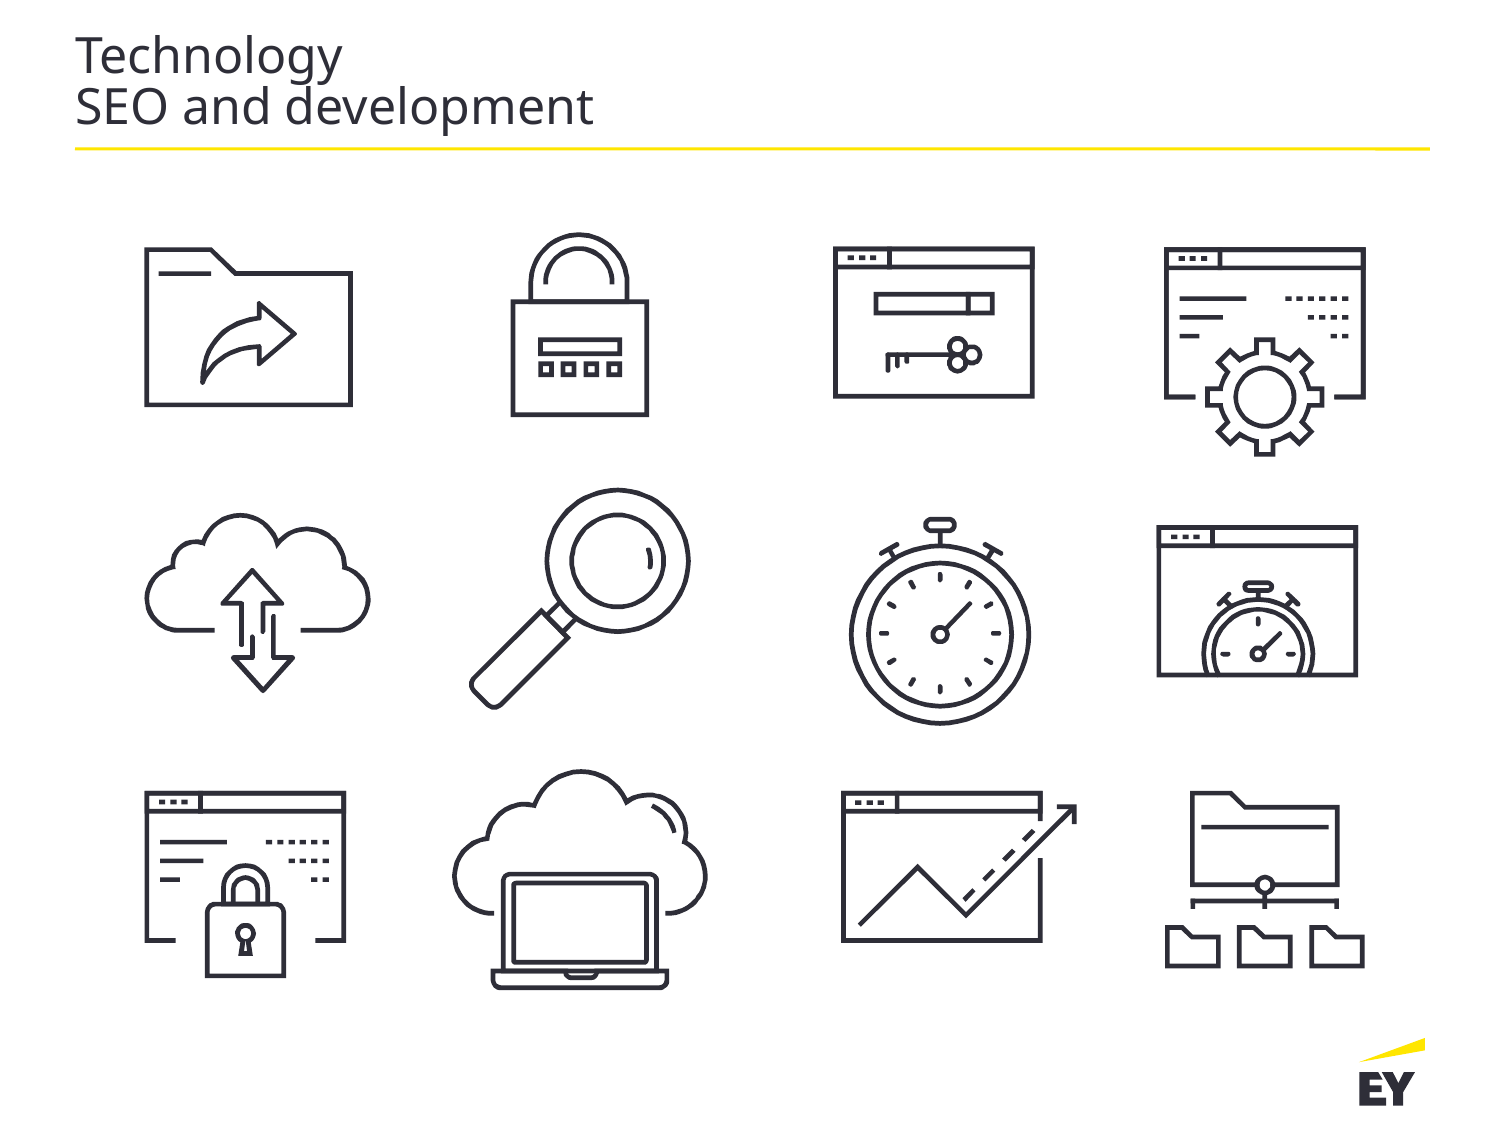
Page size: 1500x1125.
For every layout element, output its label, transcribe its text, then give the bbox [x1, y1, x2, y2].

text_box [468, 487, 692, 710]
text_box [1164, 790, 1365, 969]
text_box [1156, 524, 1359, 678]
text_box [840, 790, 1077, 944]
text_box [510, 231, 650, 418]
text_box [451, 768, 708, 991]
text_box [832, 246, 1035, 399]
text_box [144, 247, 354, 408]
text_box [1163, 247, 1366, 457]
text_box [144, 512, 371, 694]
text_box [848, 516, 1032, 726]
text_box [144, 790, 347, 979]
title Technology SEO and development [75, 33, 1425, 131]
